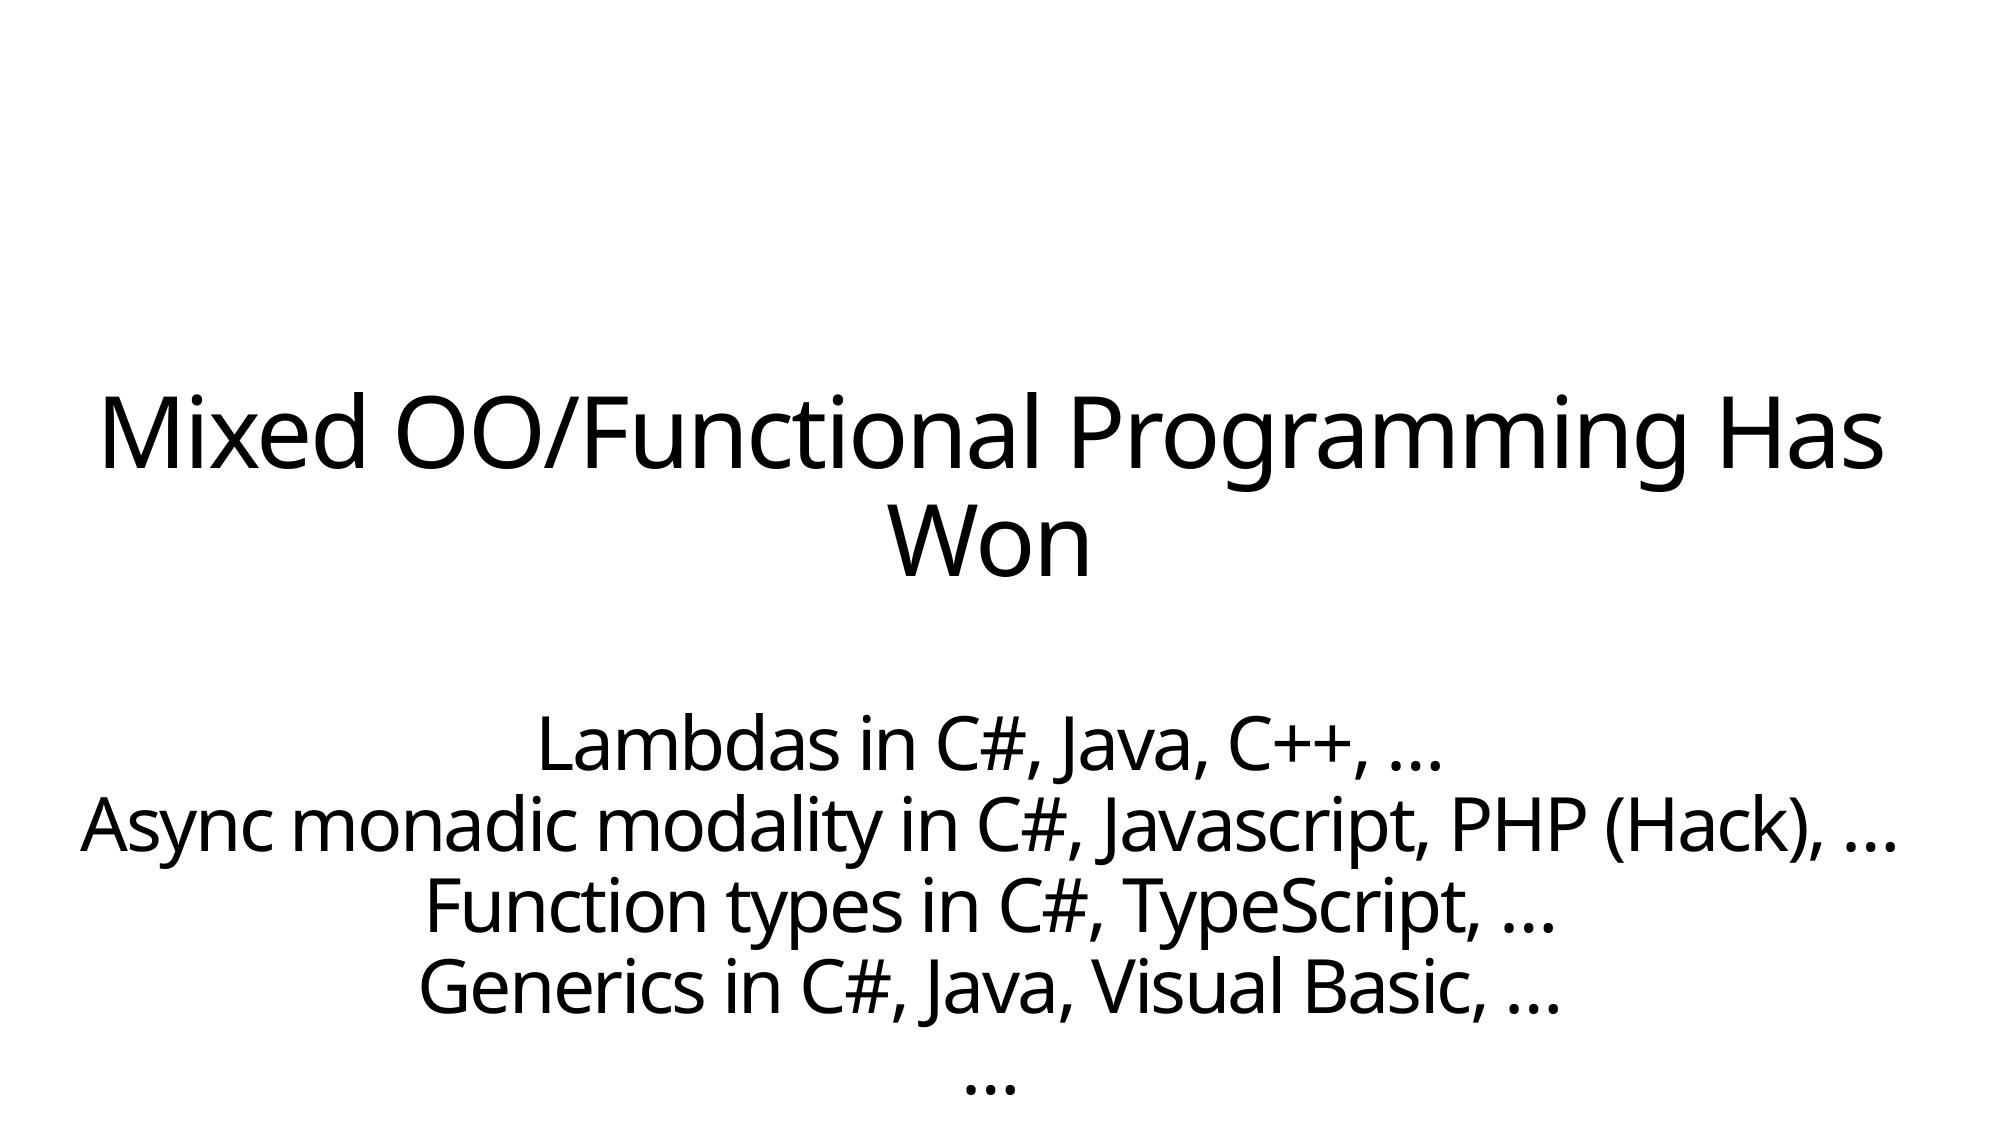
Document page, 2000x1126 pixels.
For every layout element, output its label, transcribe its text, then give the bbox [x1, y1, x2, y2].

title Mixed OO/Functional Programming Has Won Lambdas in C#, Java, C++, … Async monadic modality in C#, Javascript, PHP (Hack), … Function types in C#, TypeScript, … Generics in C#, Java, Visual Basic, … … [74, 381, 1908, 1009]
